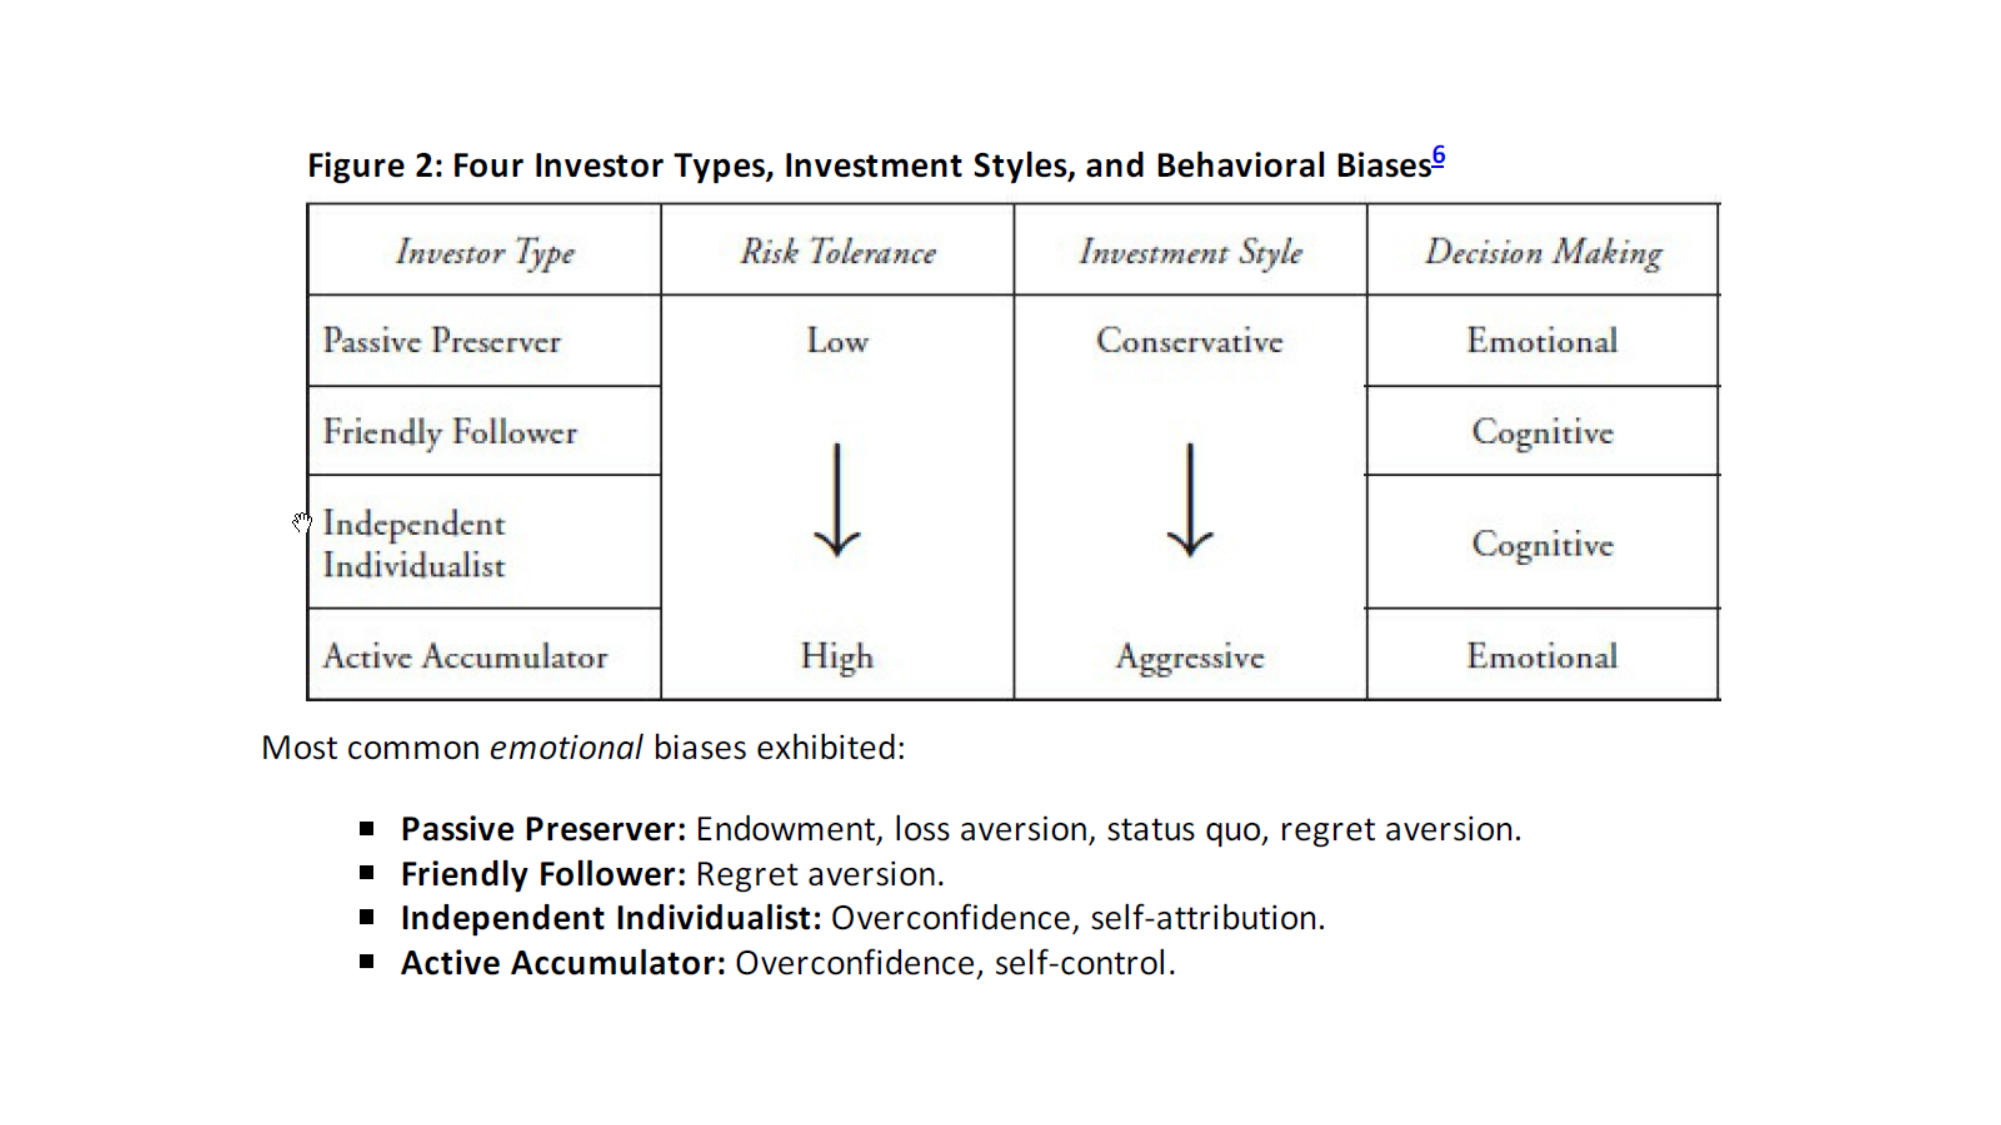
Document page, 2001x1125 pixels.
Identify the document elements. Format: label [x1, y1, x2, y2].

picture [186, 108, 1814, 1017]
